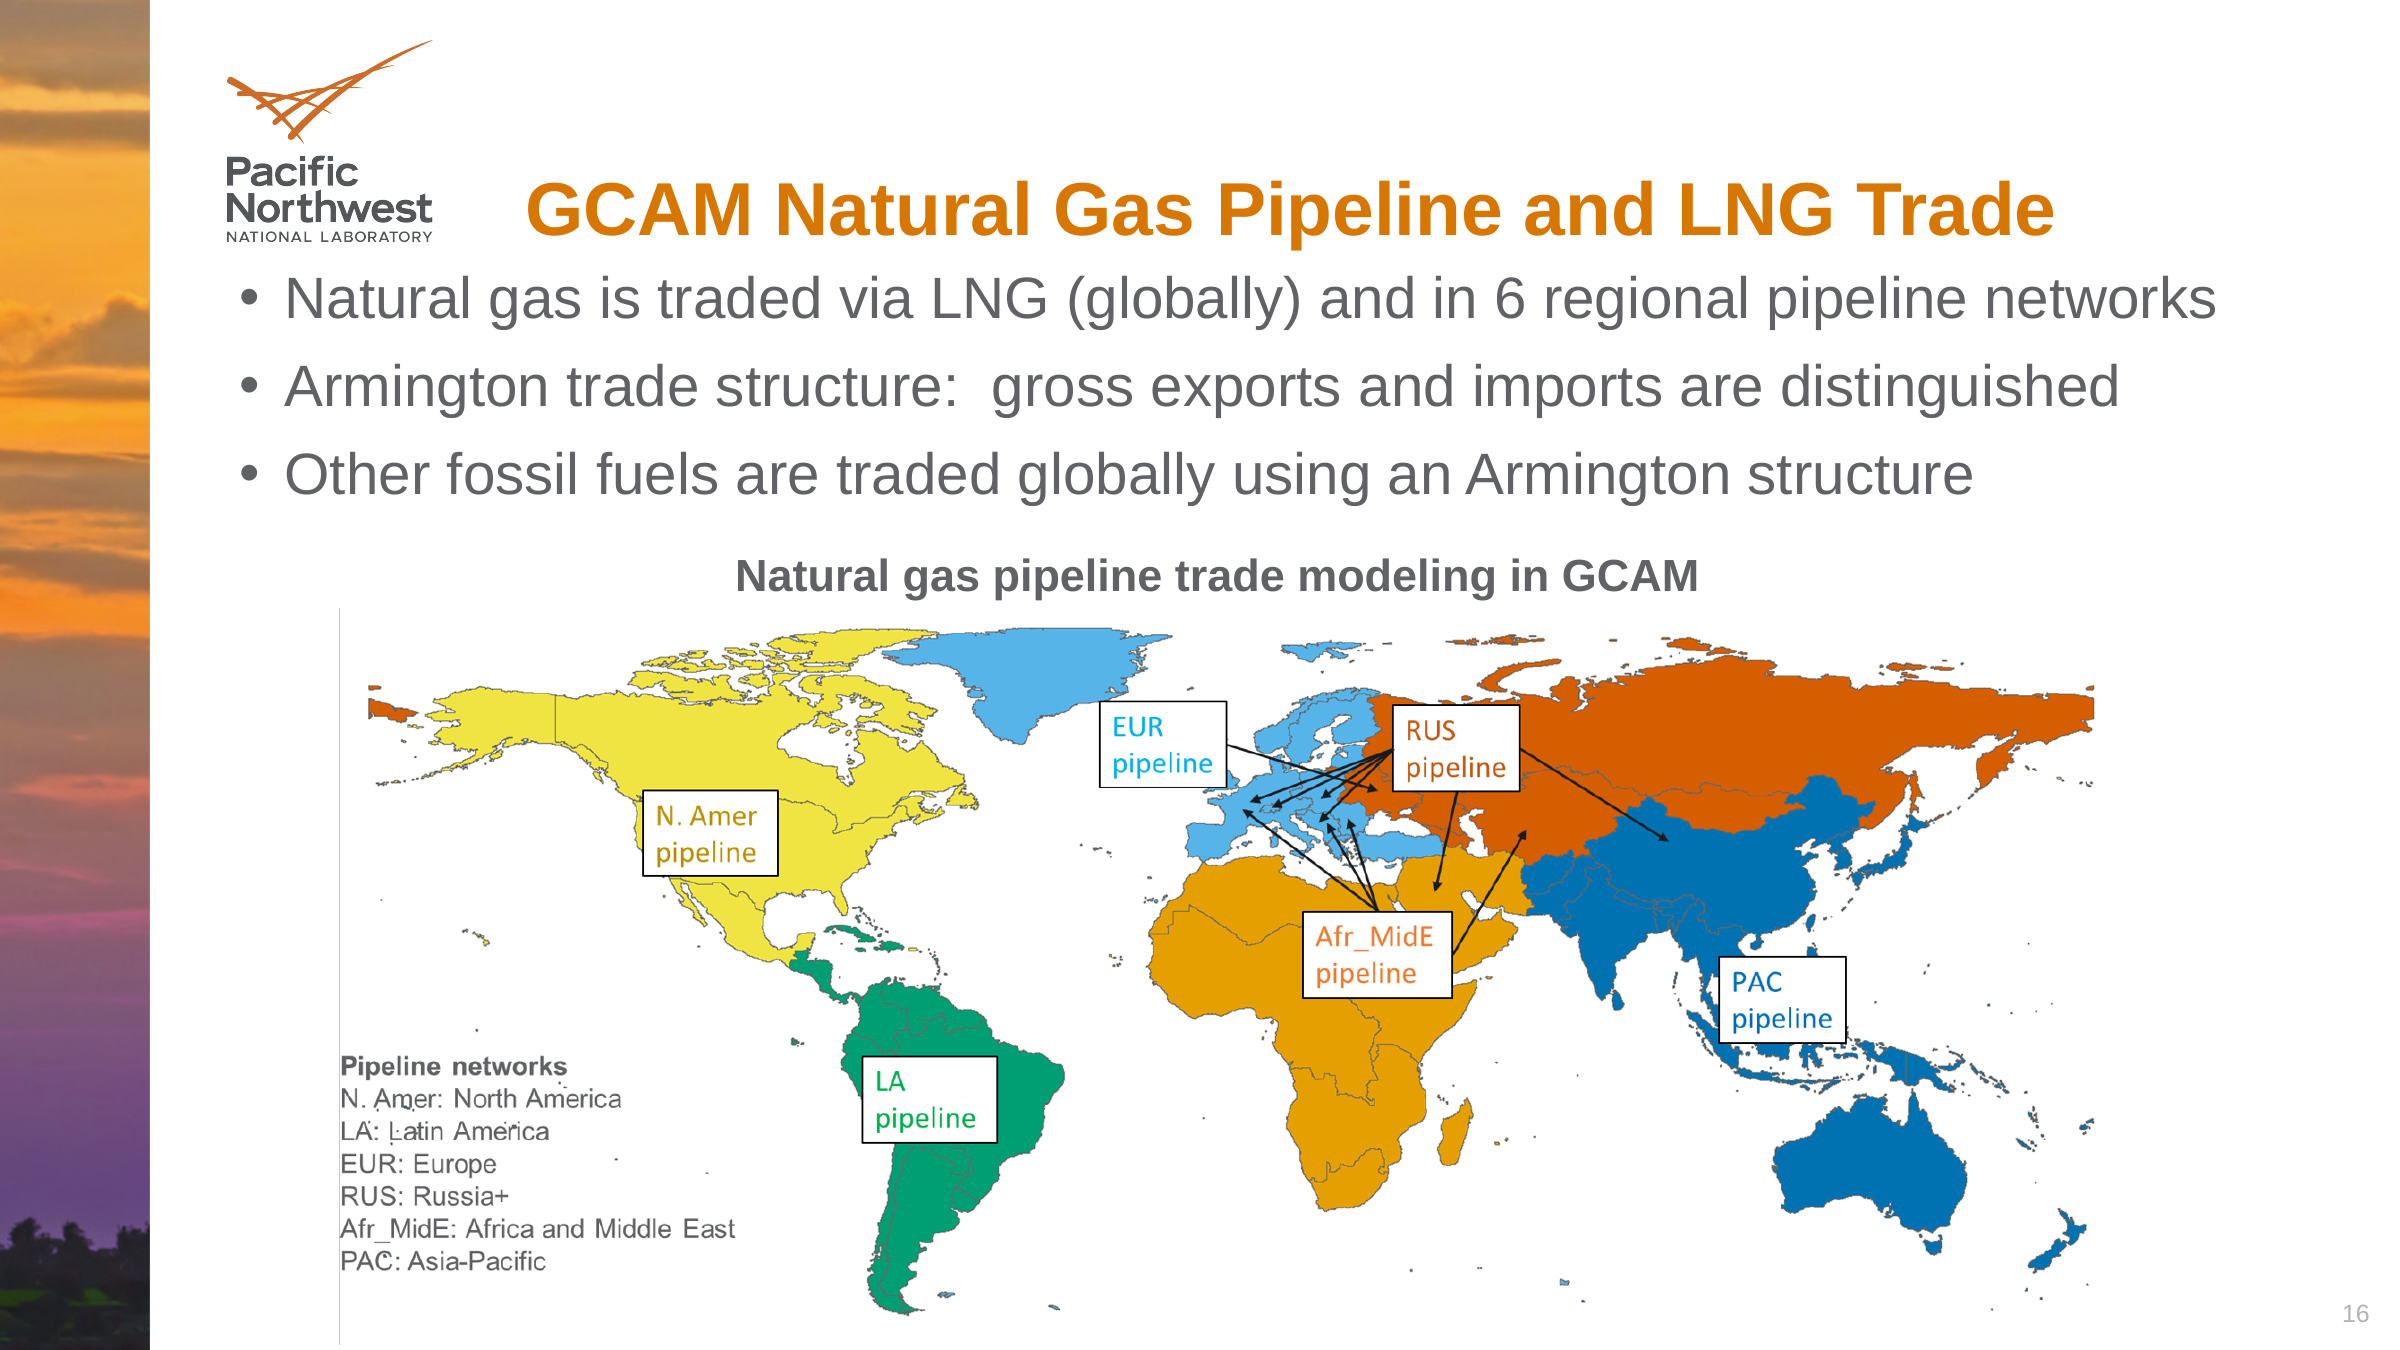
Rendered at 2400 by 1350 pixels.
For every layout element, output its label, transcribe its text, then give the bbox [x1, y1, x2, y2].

picture [323, 608, 2112, 1345]
picture [225, 38, 435, 244]
picture [0, 0, 149, 1350]
slide_number 16 [2295, 1275, 2370, 1350]
text_box Natural gas pipeline trade modeling in GCAM [323, 539, 2112, 608]
title GCAM Natural Gas Pipeline and LNG Trade [525, 44, 2325, 260]
list Natural gas is traded via LNG (globally) and in 6 regional pipeline networks Armington trade structure: gross exports and imports are distinguished Other fossil fuels are traded globally using an Armington structure [225, 261, 2325, 500]
